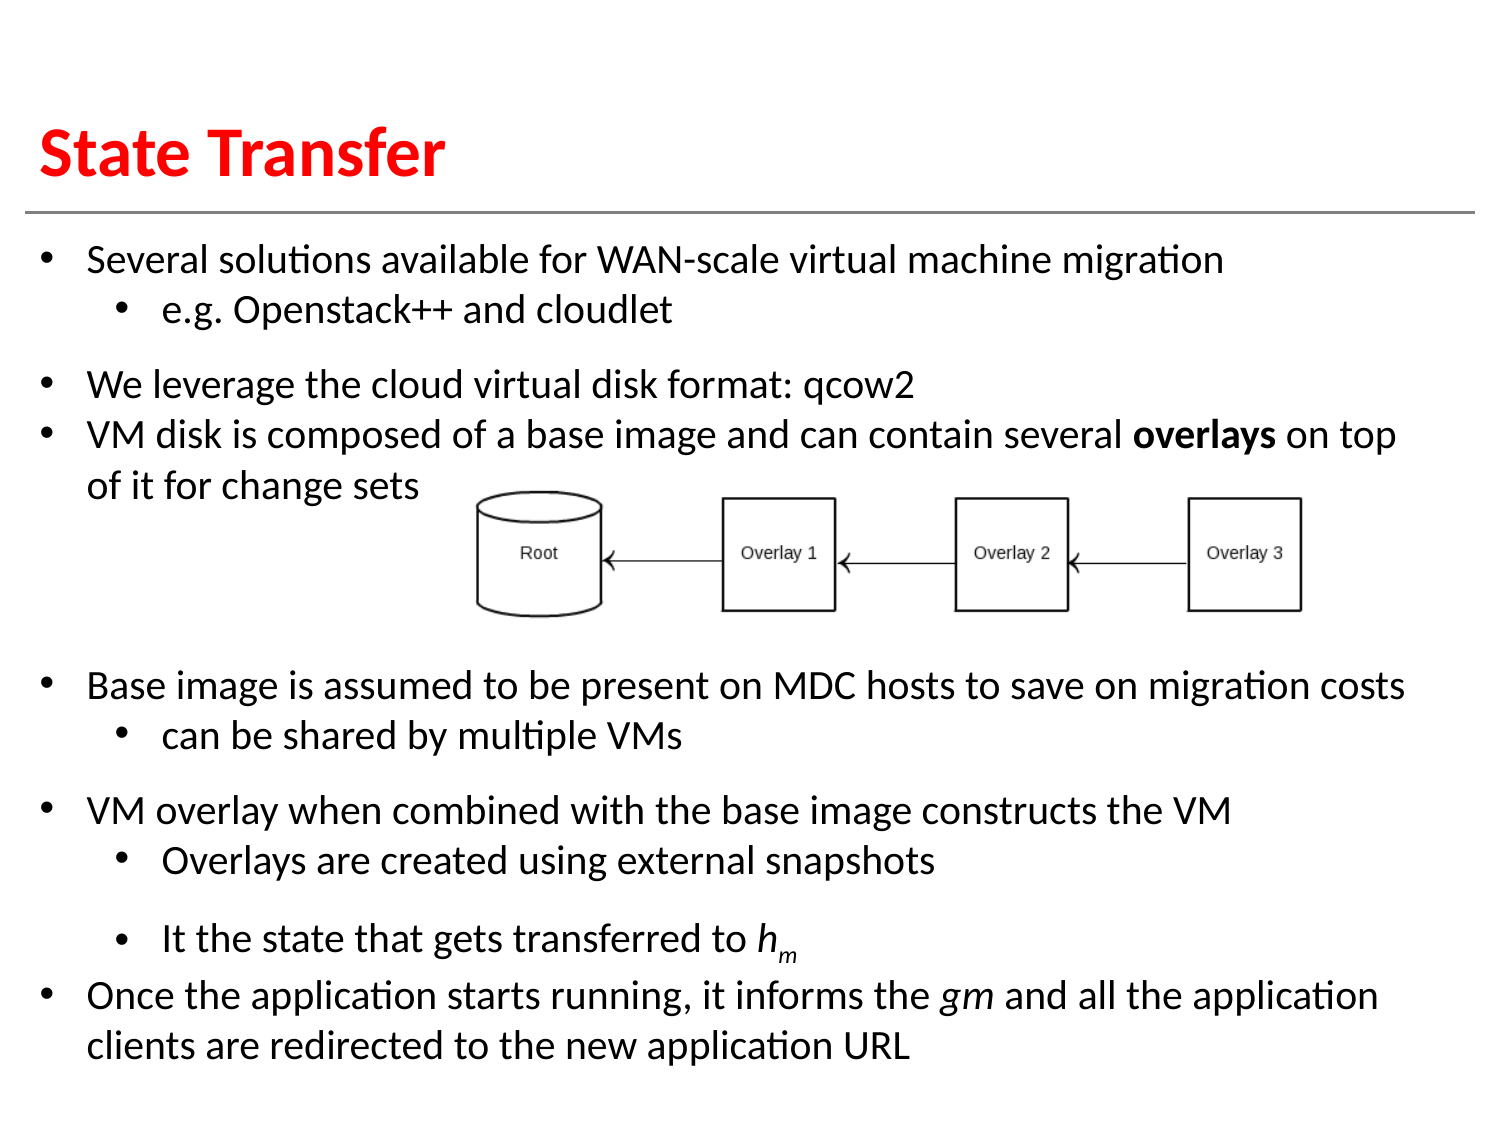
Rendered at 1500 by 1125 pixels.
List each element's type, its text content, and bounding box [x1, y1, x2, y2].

picture [449, 462, 1330, 651]
text_box Several solutions available for WAN-scale virtual machine migration e.g. Openstack++ and cloudlet We leverage the cloud virtual disk format: qcow2 VM disk is composed of a base image and can contain several overlays on top of it for change sets Base image is assumed to be present on MDC hosts to save on migration costs can be shared by multiple VMs VM overlay when combined with the base image constructs the VM Overlays are created using external snapshots It the state that gets transferred to hm Once the application starts running, it informs the gm and all the application clients are redirected to the new application URL [24, 224, 1438, 1076]
title State Transfer [24, 12, 1475, 200]
